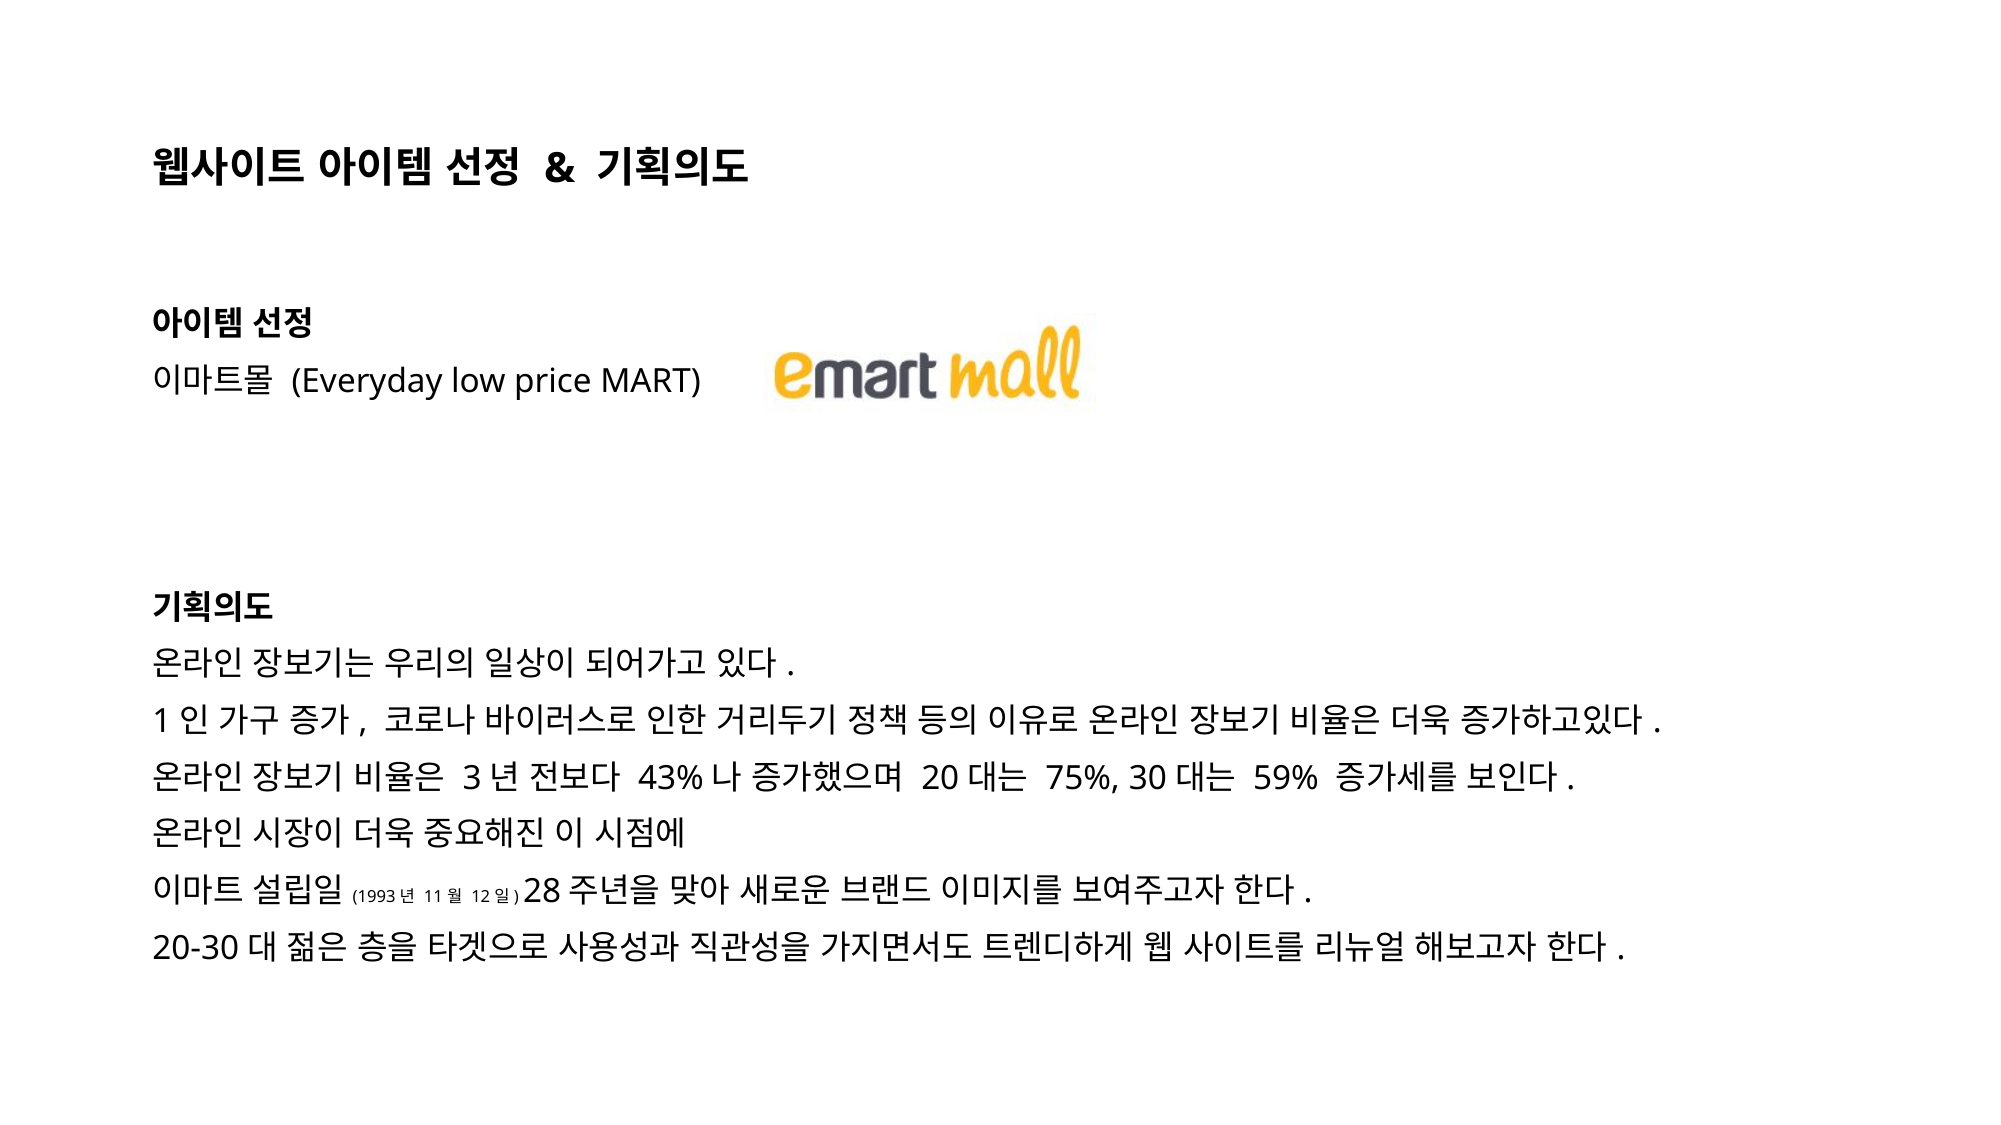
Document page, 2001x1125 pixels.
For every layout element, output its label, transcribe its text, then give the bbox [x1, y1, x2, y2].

picture [764, 313, 1096, 416]
title 웹사이트 아이템 선정 & 기획의도 [137, 59, 1863, 278]
list 아이템 선정 이마트몰 (Everyday low price MART) 기획의도 온라인 장보기는 우리의 일상이 되어가고 있다. 1인 가구 증가, 코로나 바이러스로 인한 거리두기 정책 등의 이유로 온라인 장보기 비율은 더욱 증가하고있다. 온라인 장보기 비율은 3년 전보다 43%나 증가했으며 20대는 75%, 30대는 59% 증가세를 보인다. 온라인 시장이 더욱 중요해진 이 시점에 이마트 설립일(1993년 11월 12일) 28주년을 맞아 새로운 브랜드 이미지를 보여주고자 한다. 20-30대 젊은 층을 타겟으로 사용성과 직관성을 가지면서도 트렌디하게 웹 사이트를 리뉴얼 해보고자 한다. [137, 299, 1863, 1014]
